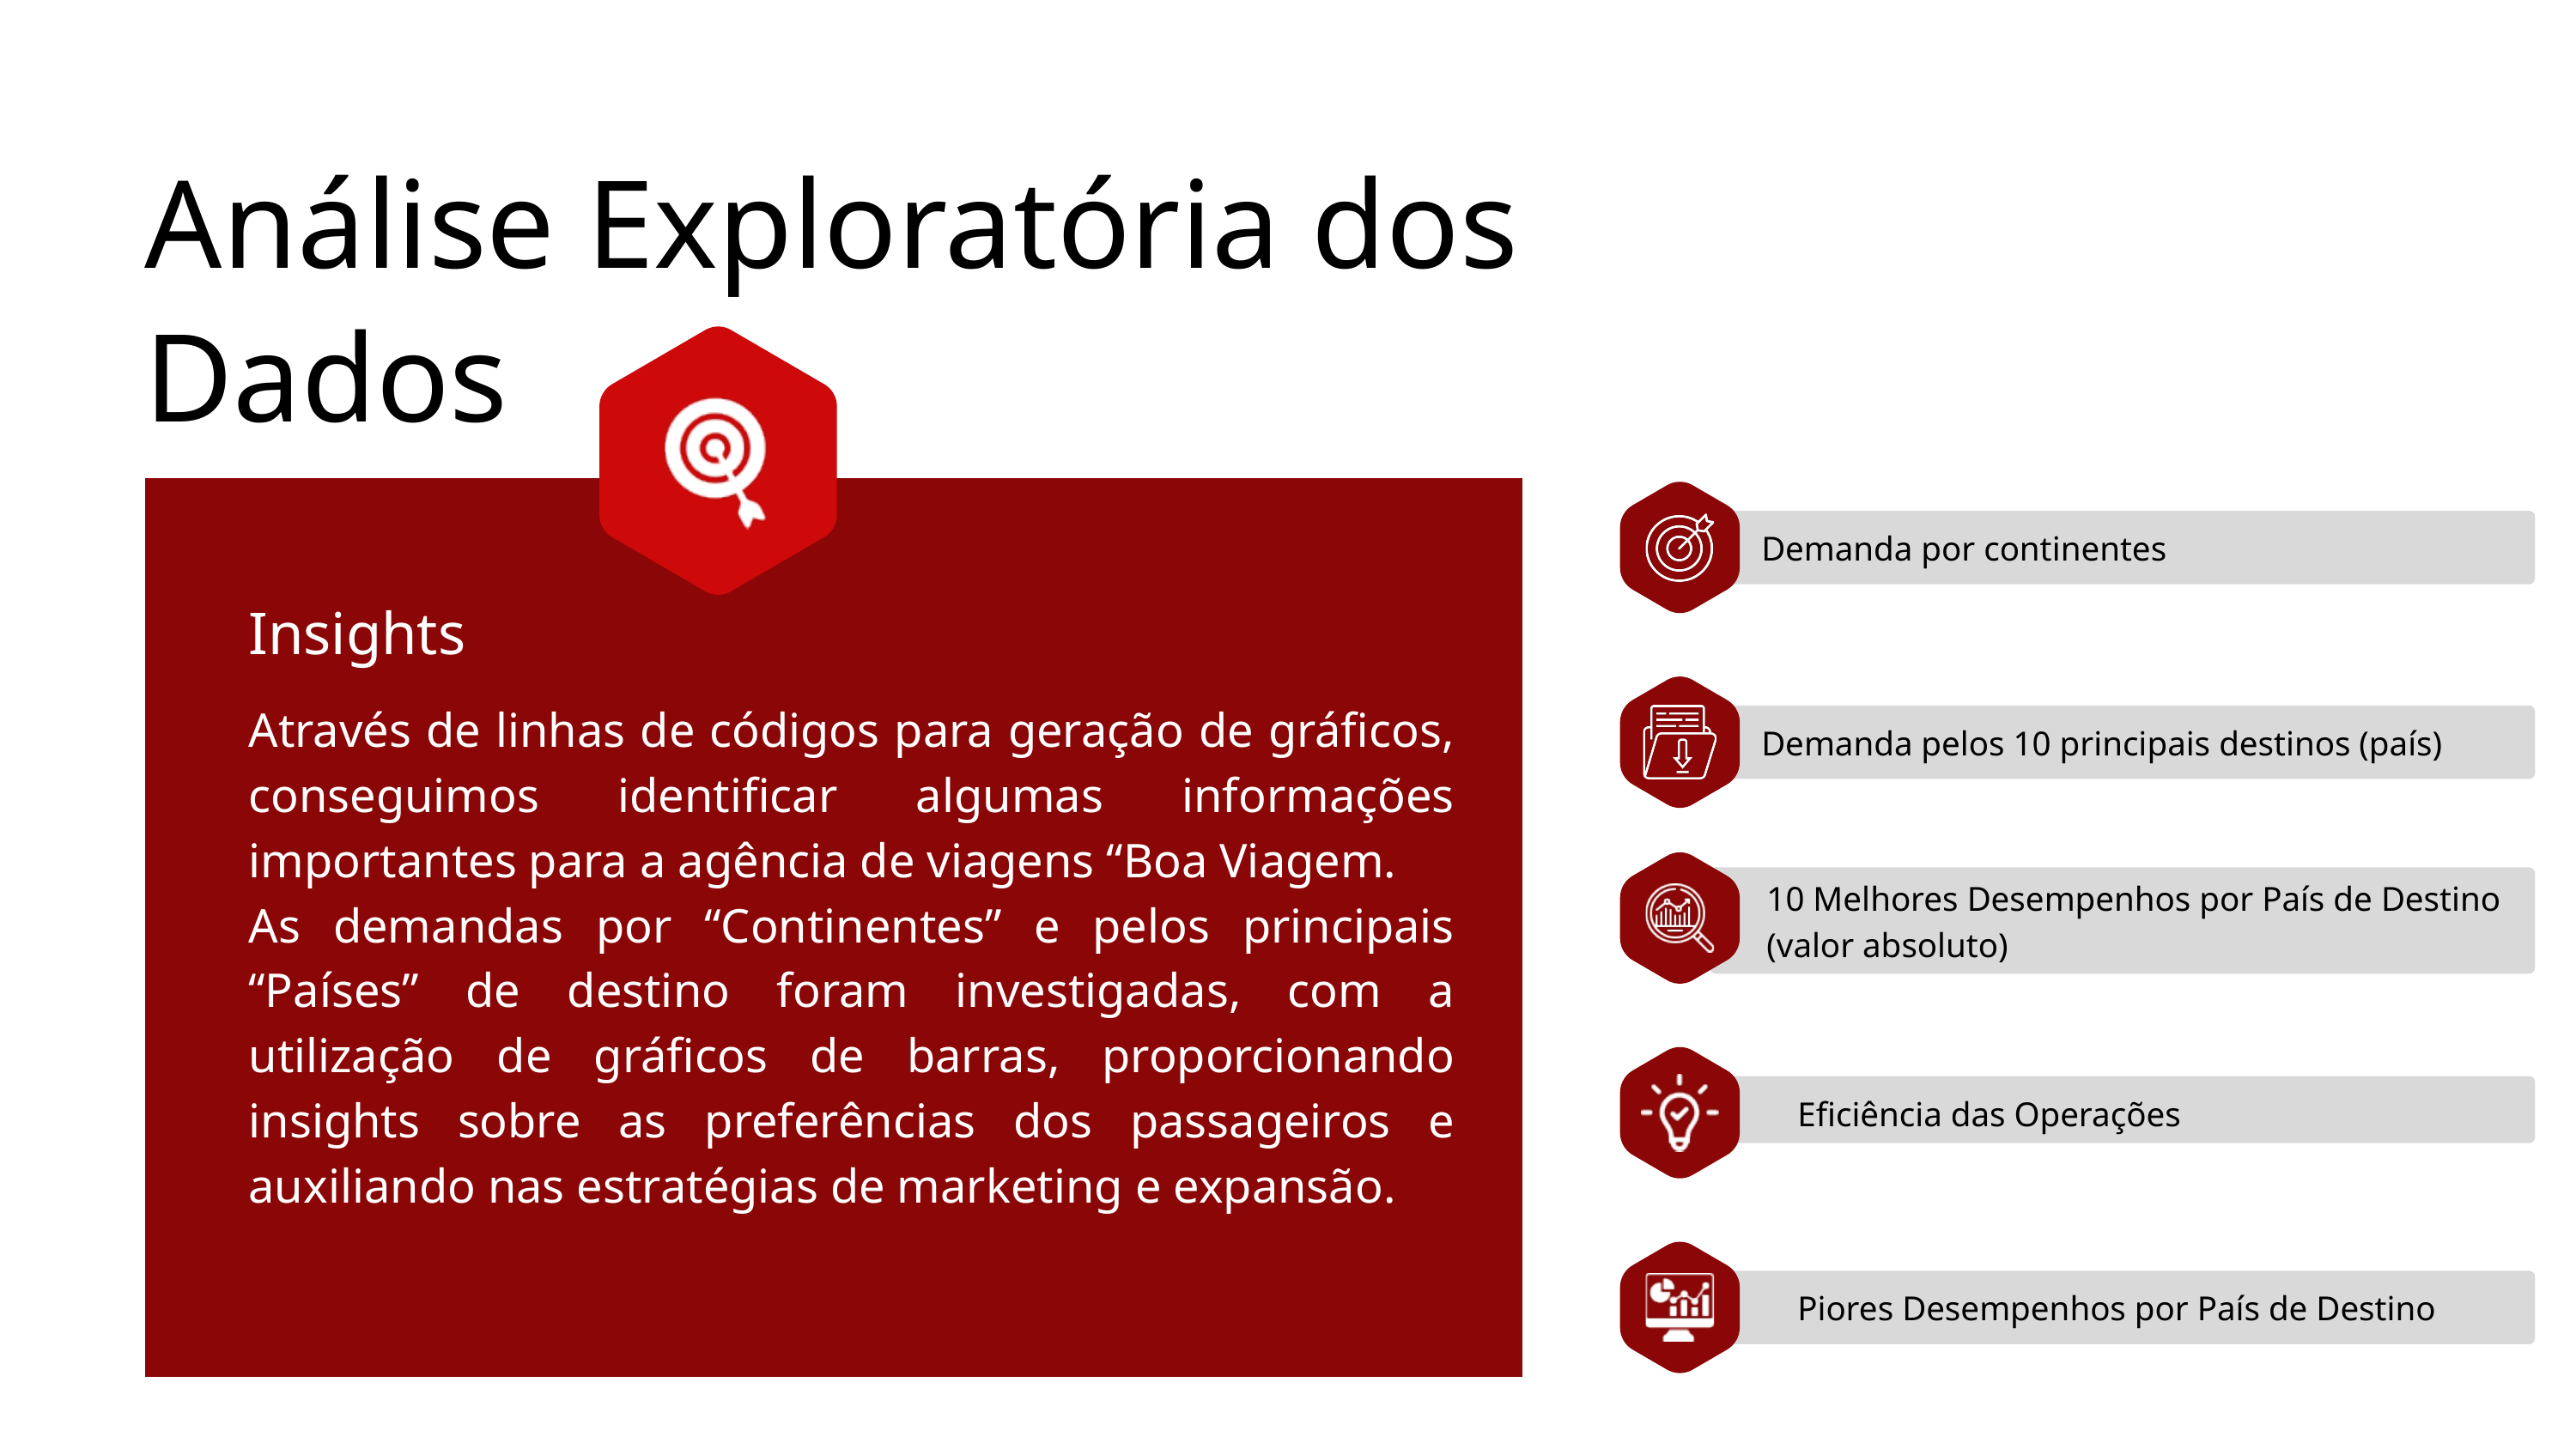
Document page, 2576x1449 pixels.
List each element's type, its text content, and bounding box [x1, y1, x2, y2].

text_box Análise Exploratória dos Dados [144, 139, 1731, 446]
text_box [1619, 477, 1741, 618]
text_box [598, 322, 837, 599]
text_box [1619, 1042, 1741, 1183]
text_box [1619, 848, 1741, 988]
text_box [1745, 705, 2536, 779]
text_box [1745, 1076, 2536, 1143]
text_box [144, 477, 1522, 1378]
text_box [1619, 1237, 1741, 1378]
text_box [1745, 867, 2536, 974]
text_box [1745, 510, 2536, 585]
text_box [1745, 1270, 2536, 1345]
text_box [1619, 672, 1741, 812]
